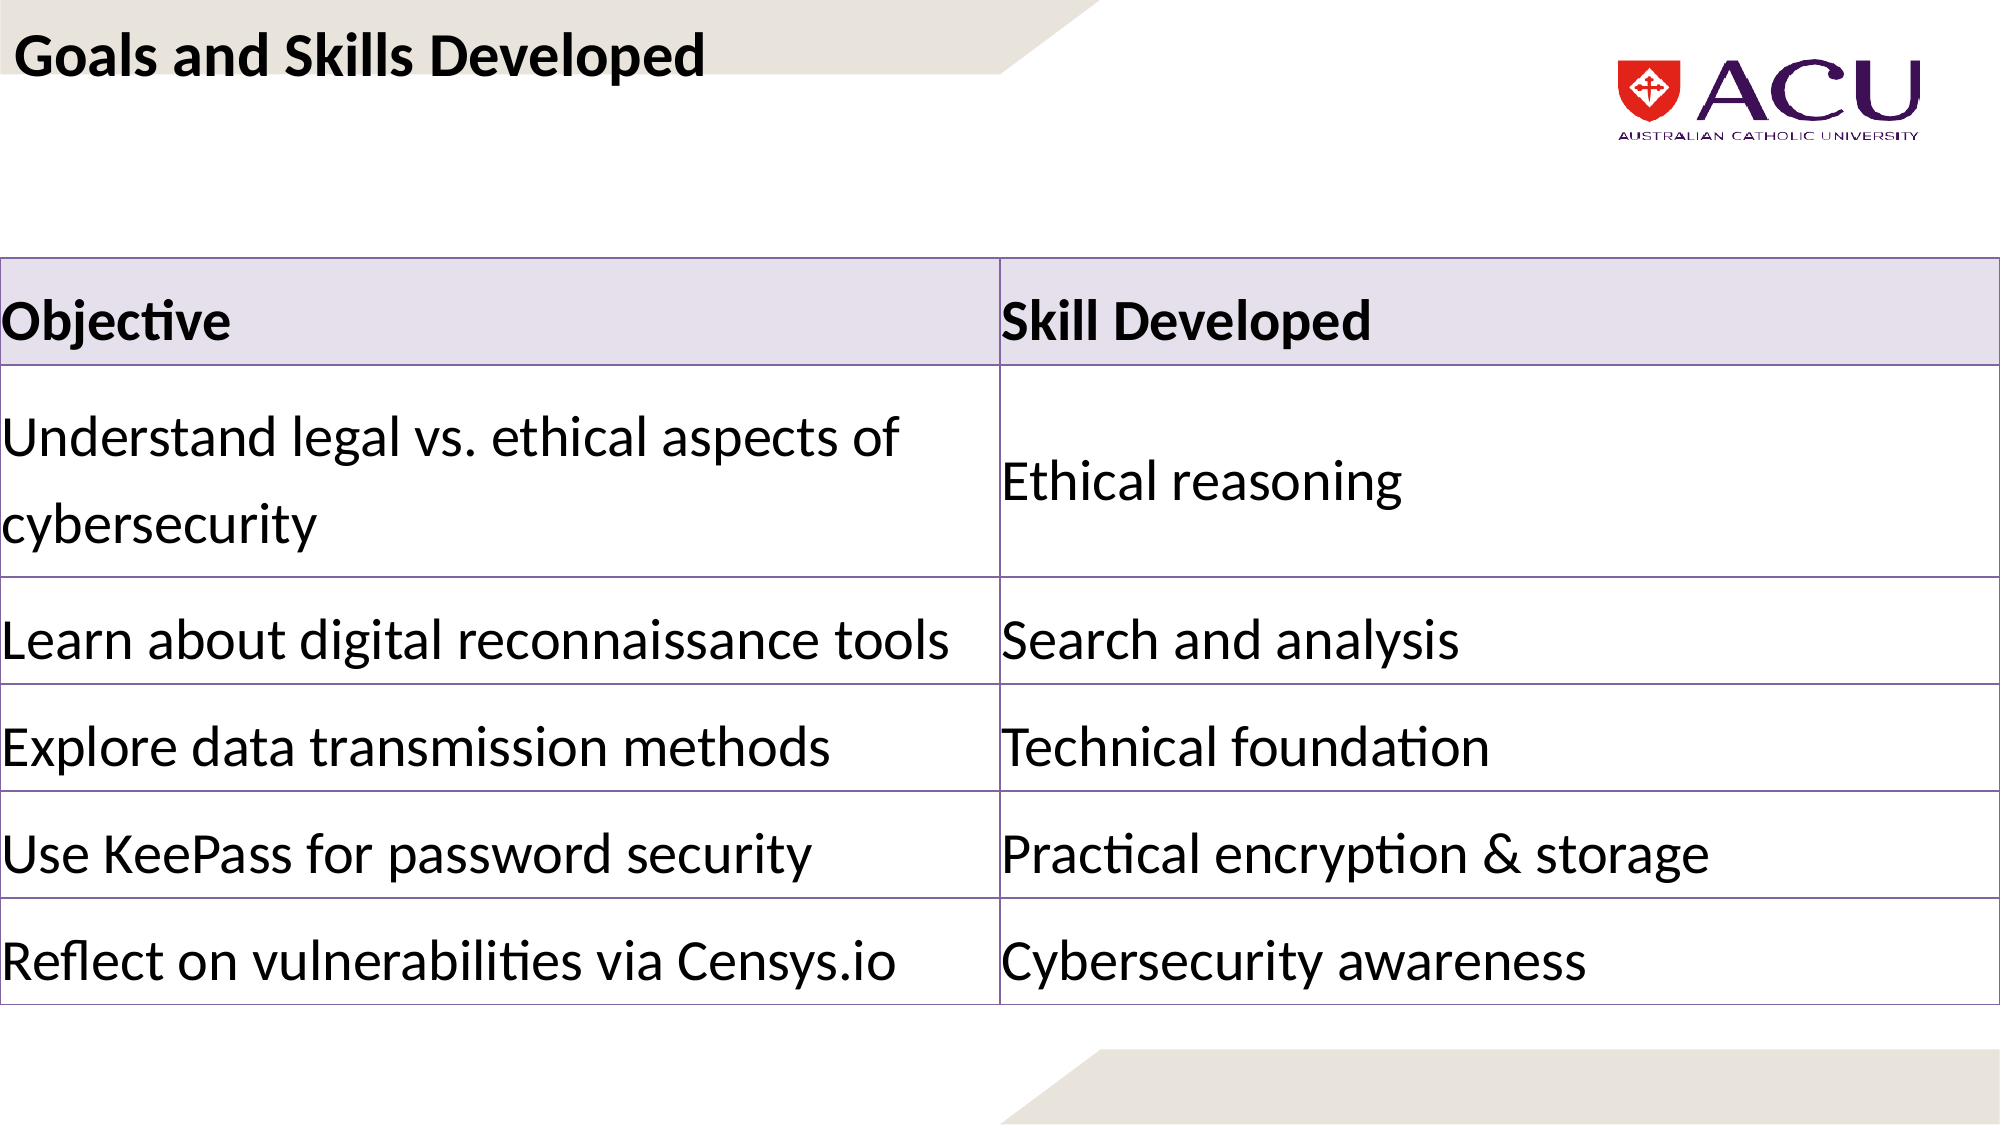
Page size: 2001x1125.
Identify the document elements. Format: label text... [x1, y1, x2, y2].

table_cell Understand legal vs. ethical aspects of cybersecurity [1, 366, 999, 576]
table_header Objective [1, 259, 999, 364]
table_cell Practical encryption & storage [1001, 792, 1999, 897]
picture [1618, 97, 1920, 140]
table_cell Explore data transmission methods [1, 685, 999, 790]
table_cell Ethical reasoning [1001, 366, 1999, 576]
table_cell Reflect on vulnerabilities via Censys.io [1, 899, 999, 1004]
table_cell Technical foundation [1001, 685, 1999, 790]
text_box Goals and Skills Developed [0, 0, 2000, 97]
table_cell Learn about digital reconnaissance tools [1, 578, 999, 683]
table_cell Cybersecurity awareness [1001, 899, 1999, 1004]
table_header Skill Developed [1001, 259, 1999, 364]
table_cell Search and analysis [1001, 578, 1999, 683]
table_cell Use KeePass for password security [1, 792, 999, 897]
